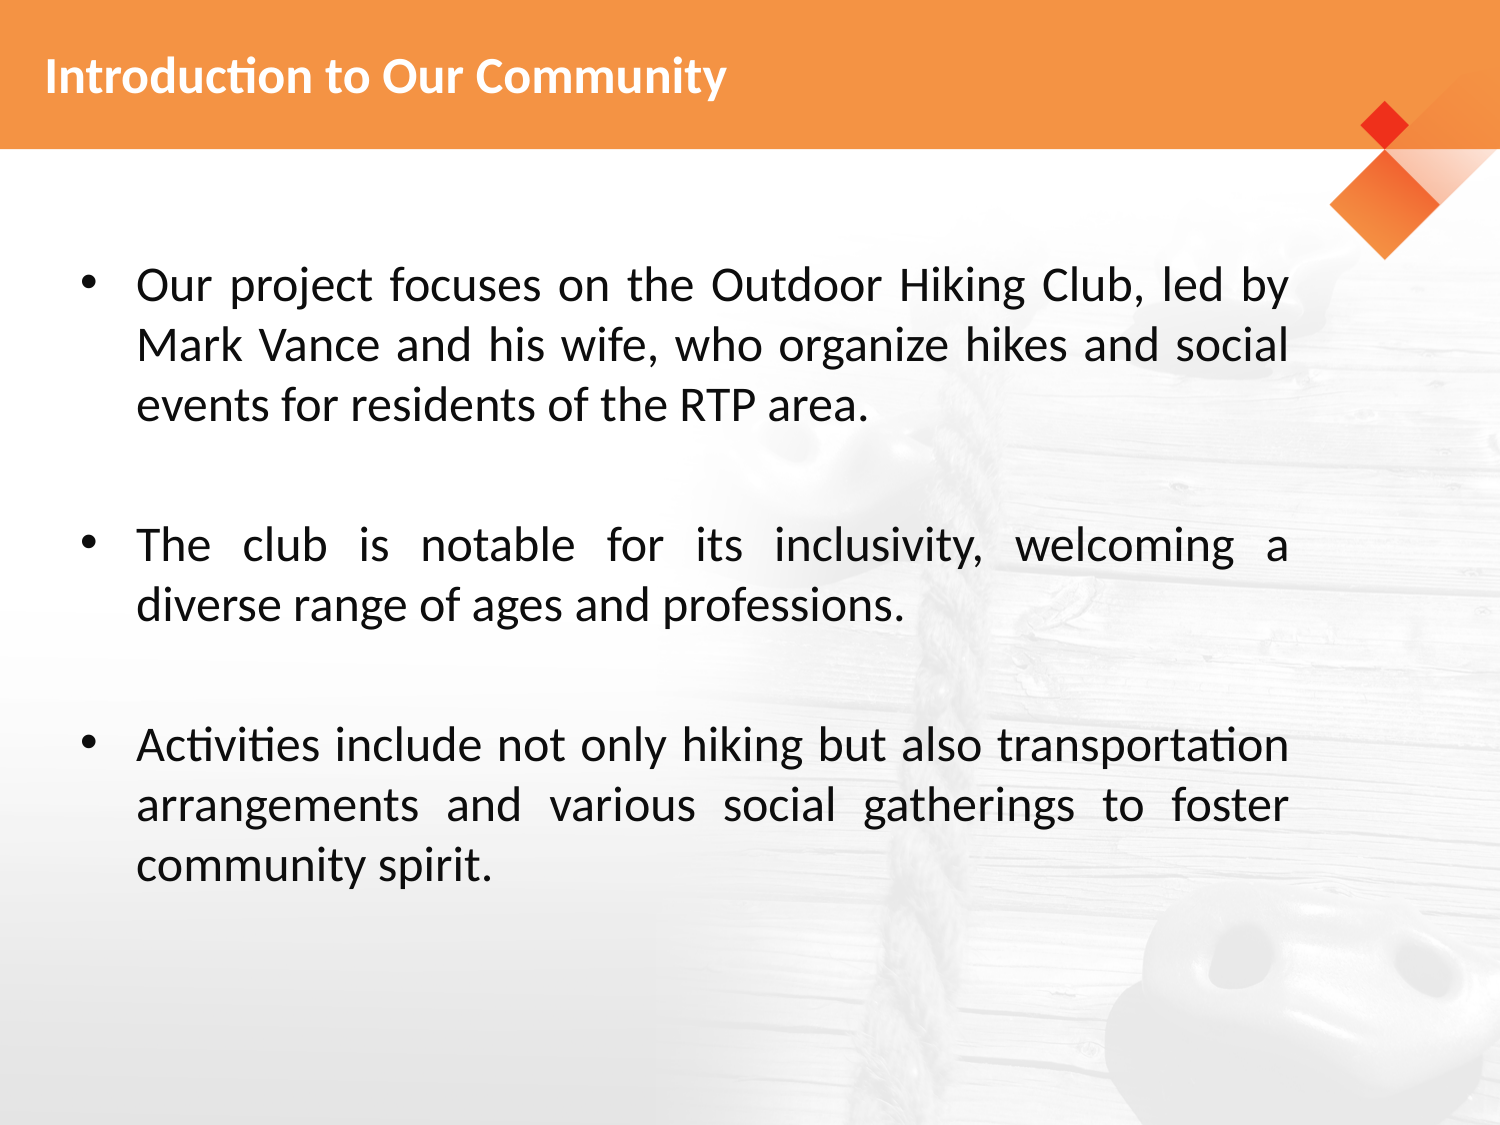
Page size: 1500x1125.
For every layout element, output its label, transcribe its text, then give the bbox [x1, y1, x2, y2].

picture [0, 0, 1500, 1125]
title Introduction to Our Community [29, 7, 1287, 139]
list Our project focuses on the Outdoor Hiking Club, led by Mark Vance and his wife, who organize hikes and social events for residents of the RTP area. The club is notable for its inclusivity, welcoming a diverse range of ages and professions. Activities include not only hiking but also transportation arrangements and various social gatherings to foster community spirit. [64, 243, 1306, 1045]
